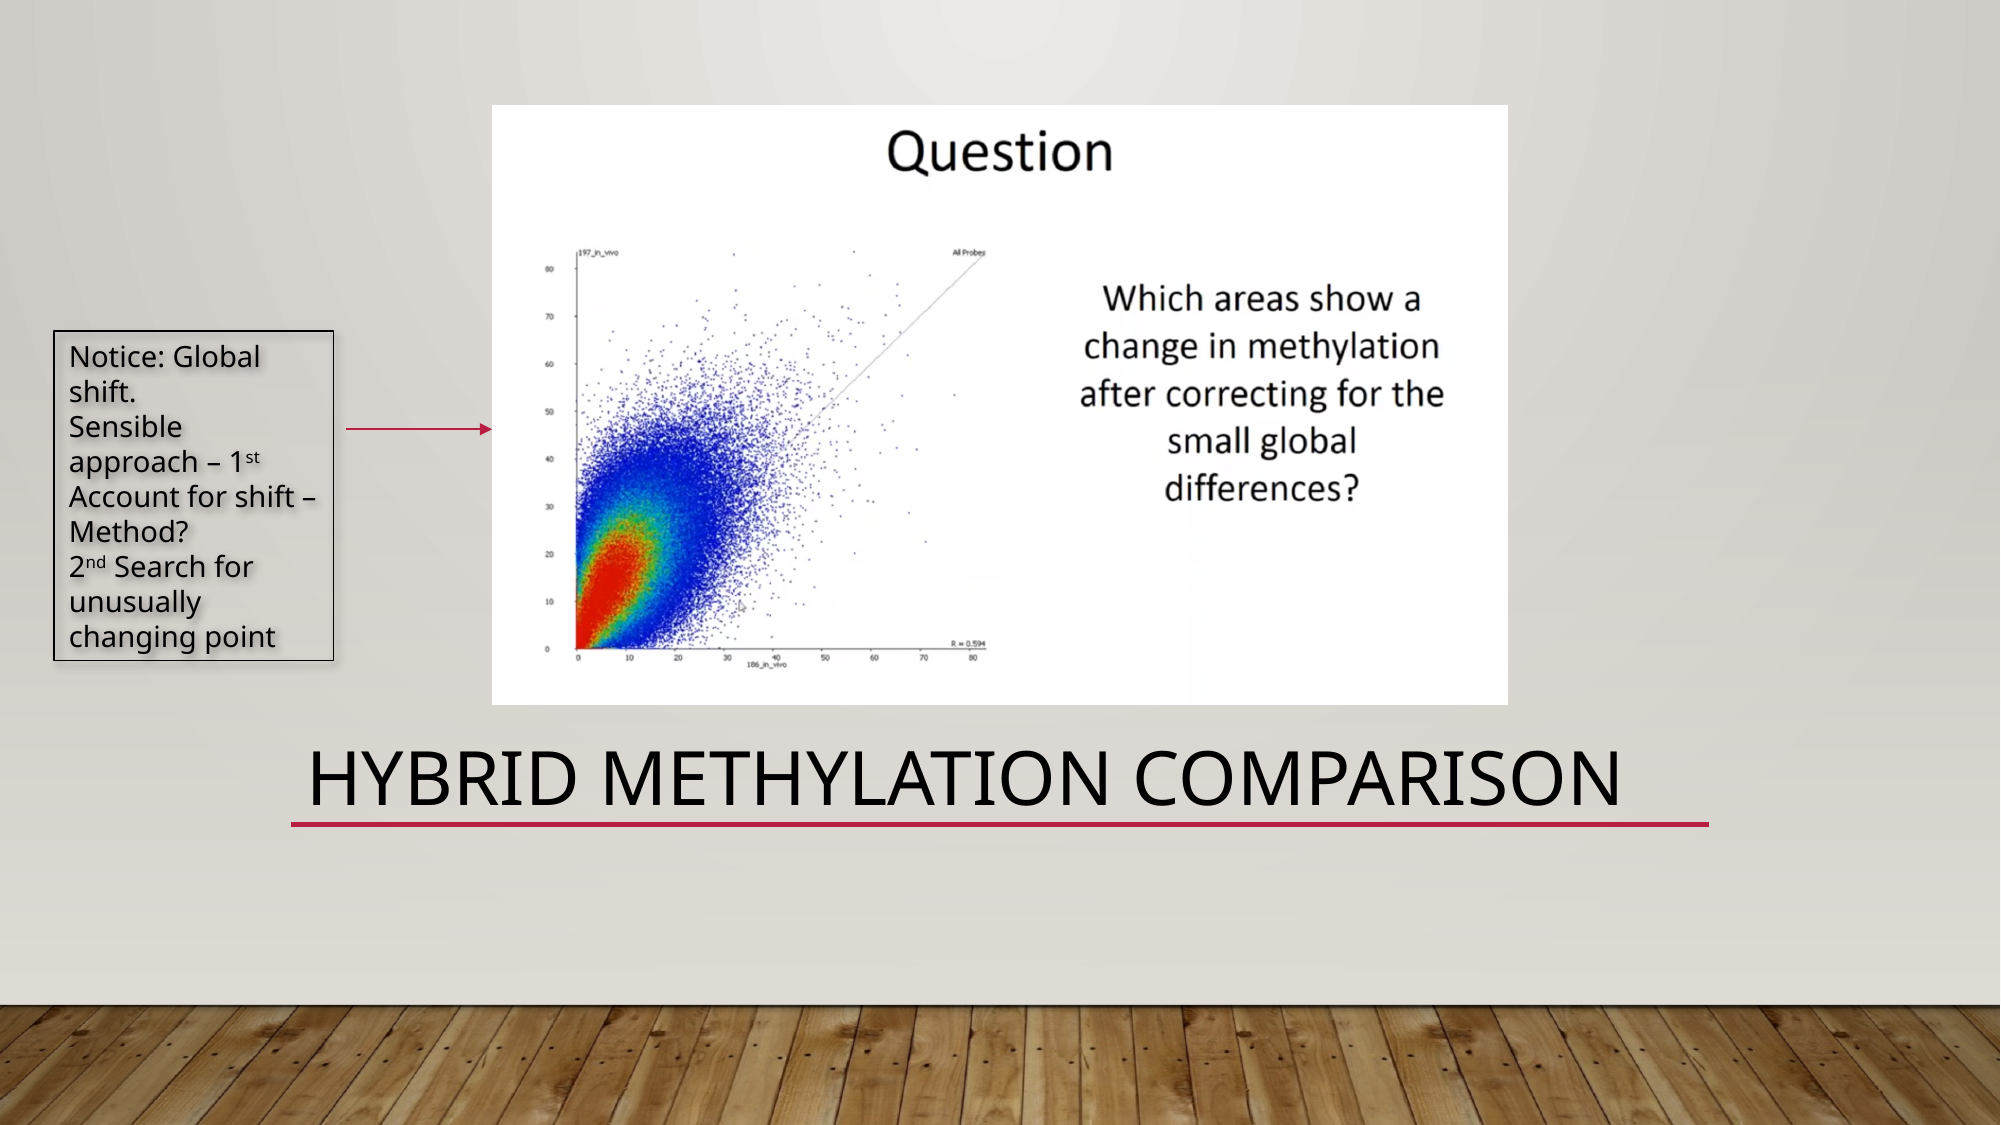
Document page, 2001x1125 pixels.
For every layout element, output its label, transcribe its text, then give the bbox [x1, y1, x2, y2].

picture [491, 105, 1508, 705]
text_box [0, 330, 2000, 1004]
text_box [0, 0, 2000, 330]
text_box Notice: Global shift. Sensible approach – 1st Account for shift – Method? 2nd Search for unusually changing point [54, 331, 334, 661]
title Hybrid Methylation Comparison [291, 731, 1710, 822]
picture [0, 1006, 2000, 1125]
